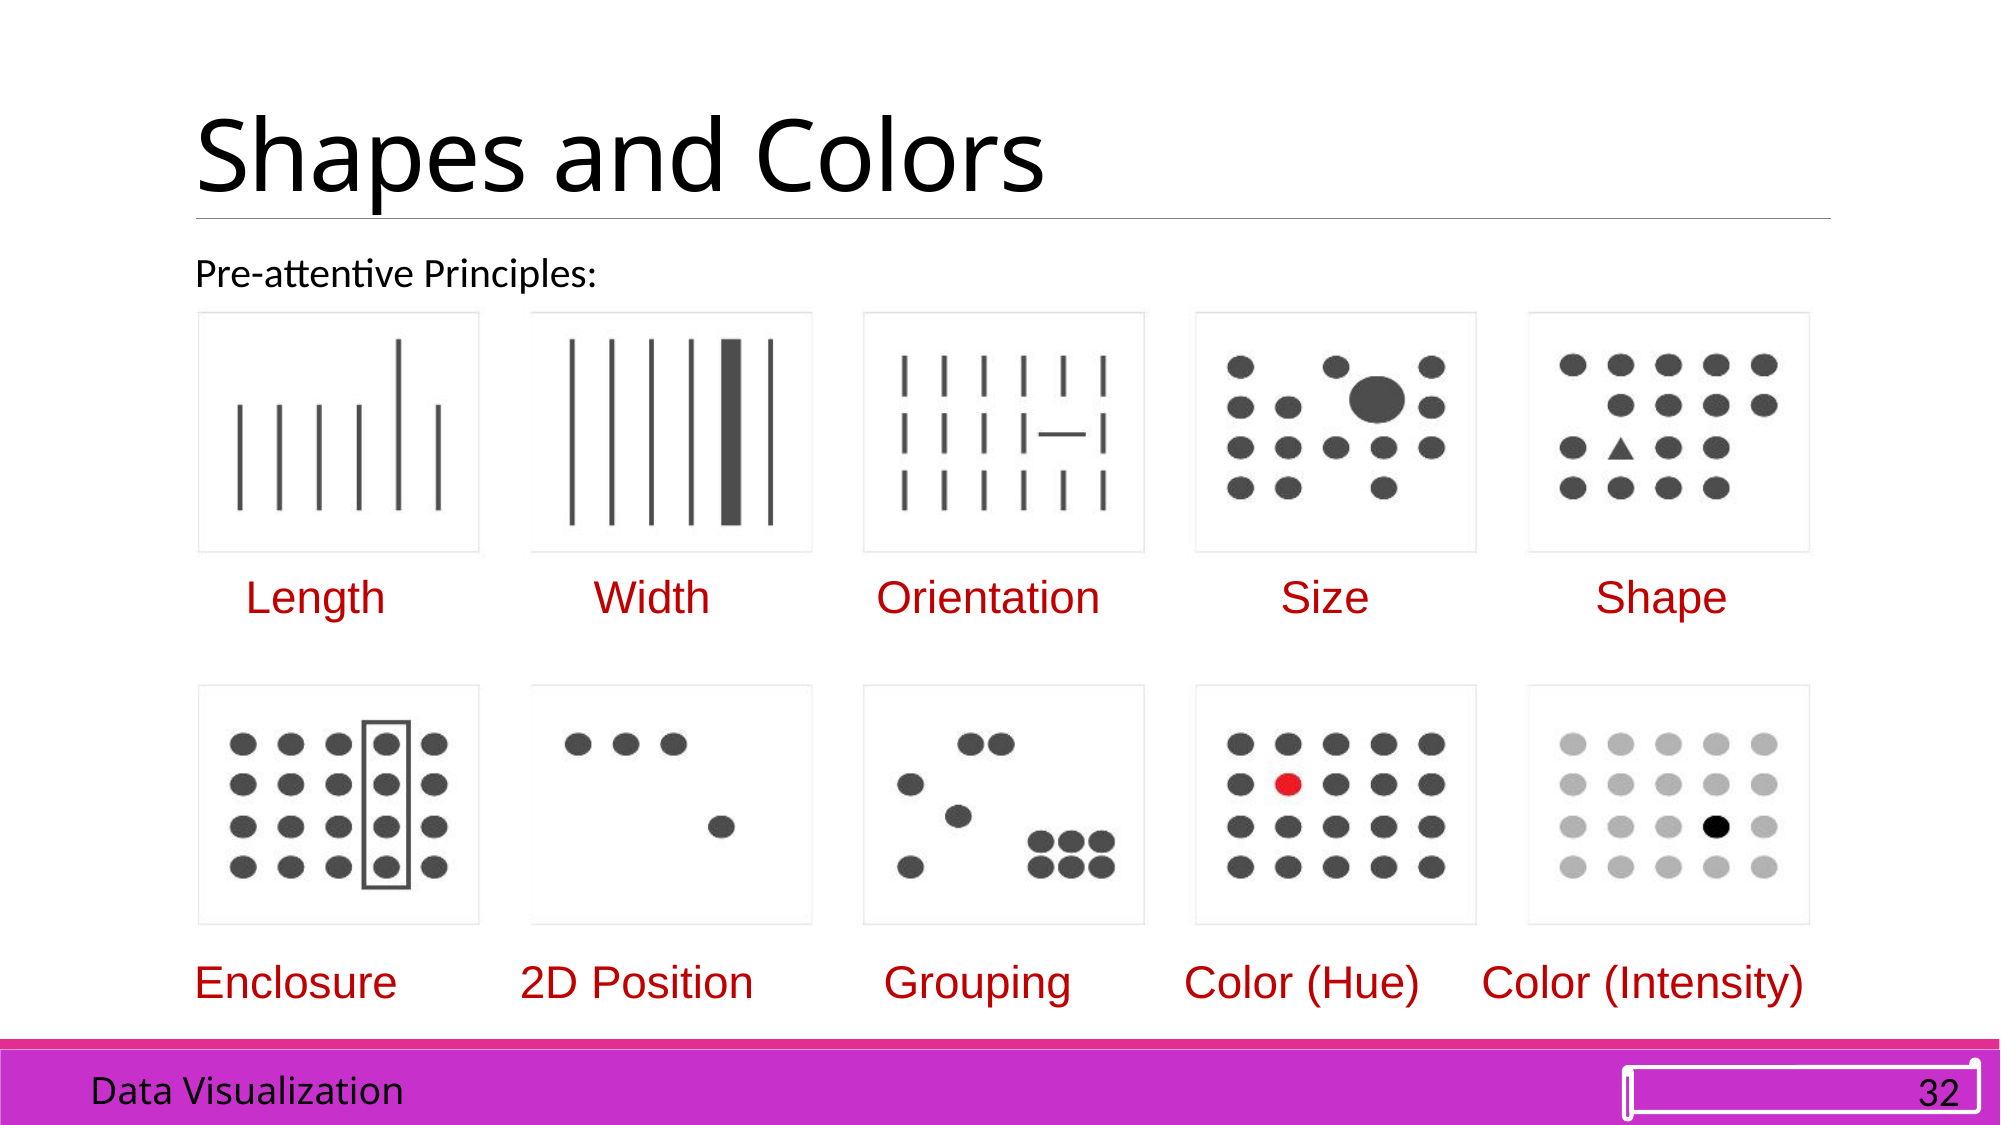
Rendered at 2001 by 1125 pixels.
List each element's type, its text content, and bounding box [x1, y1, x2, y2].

list Pre-attentive Principles: [180, 238, 1830, 294]
title Shapes and Colors [180, 47, 1830, 220]
table_header Size [1157, 571, 1493, 637]
table_header Shape [1493, 571, 1830, 637]
table_header Color (Intensity) [1456, 951, 1830, 1021]
table_header 2D Position [467, 951, 807, 1021]
picture [179, 670, 1831, 941]
picture [179, 296, 1831, 561]
table_header Width [484, 571, 820, 637]
table_header Length [147, 563, 484, 637]
table_header Enclosure [126, 948, 467, 1021]
table_header Color (Hue) [1148, 951, 1456, 1021]
table_header Orientation [820, 571, 1157, 637]
table_header Grouping [807, 951, 1148, 1021]
text_box Data Visualization [75, 1059, 420, 1119]
slide_number 32 [1621, 1057, 1982, 1122]
